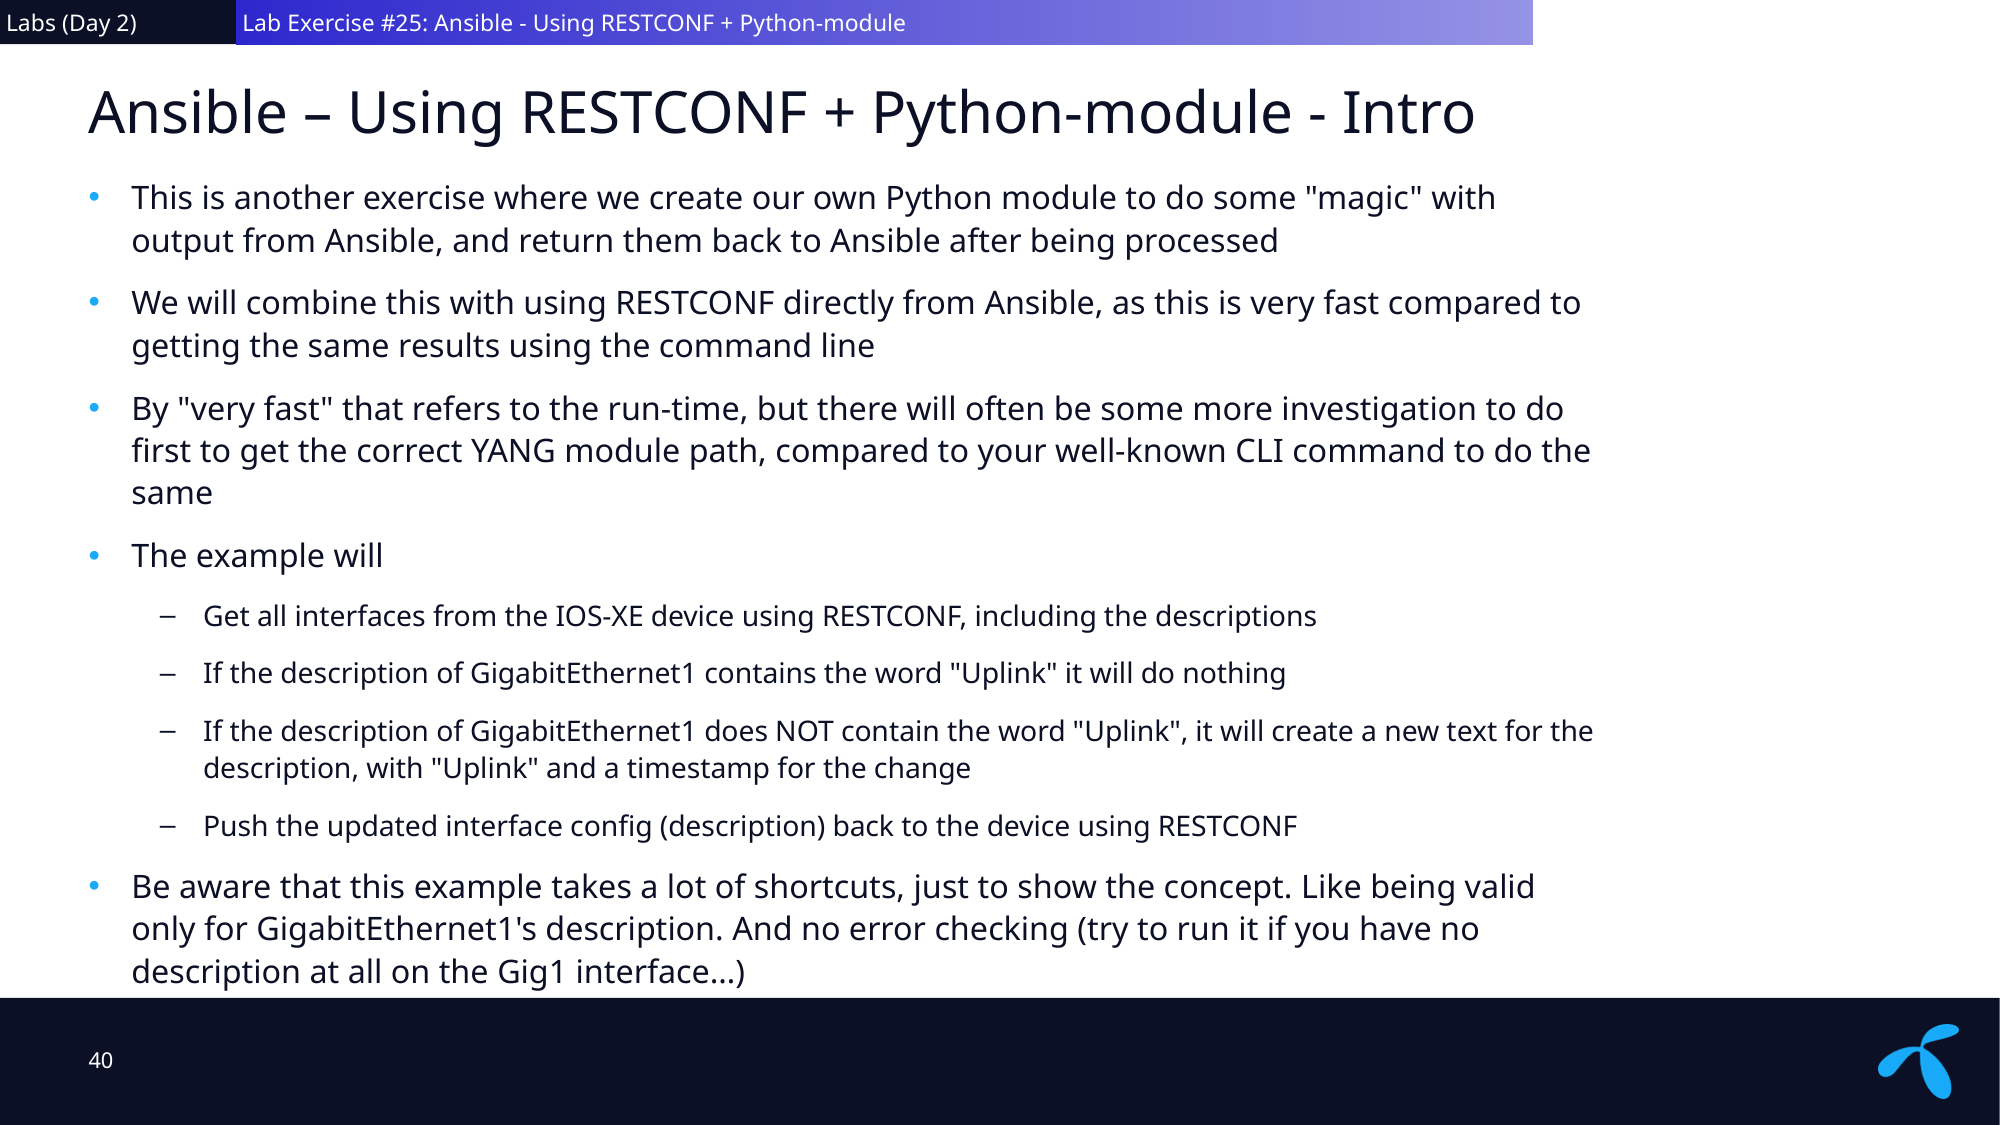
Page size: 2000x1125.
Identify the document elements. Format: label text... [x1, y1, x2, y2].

picture [1878, 1024, 1959, 1099]
footer Labs (Day 2) [0, 0, 236, 45]
text_box Lab Exercise #25: Ansible - Using RESTCONF + Python-module [236, 0, 1533, 45]
title Ansible – Using RESTCONF + Python-module - Intro [88, 70, 1911, 160]
slide_number 40 [88, 1025, 237, 1099]
text_box This is another exercise where we create our own Python module to do some "magic" with output from Ansible, and return them back to Ansible after being processed We will combine this with using RESTCONF directly from Ansible, as this is very fast compared to getting the same results using the command line By "very fast" that refers to the run-time, but there will often be some more investigation to do first to get the correct YANG module path, compared to your well-known CLI command to do the same The example will Get all interfaces from the IOS-XE device using RESTCONF, including the descriptions If the description of GigabitEthernet1 contains the word "Uplink" it will do nothing If the description of GigabitEthernet1 does NOT contain the word "Uplink", it will create a new text for the description, with "Uplink" and a timestamp for the change Push the updated interface config (description) back to the device using RESTCONF Be aware that this example takes a lot of shortcuts, just to show the concept. Like being valid only for GigabitEthernet1's description. And no error checking (try to run it if you have no description at all on the Gig1 interface…) [88, 143, 1602, 1025]
